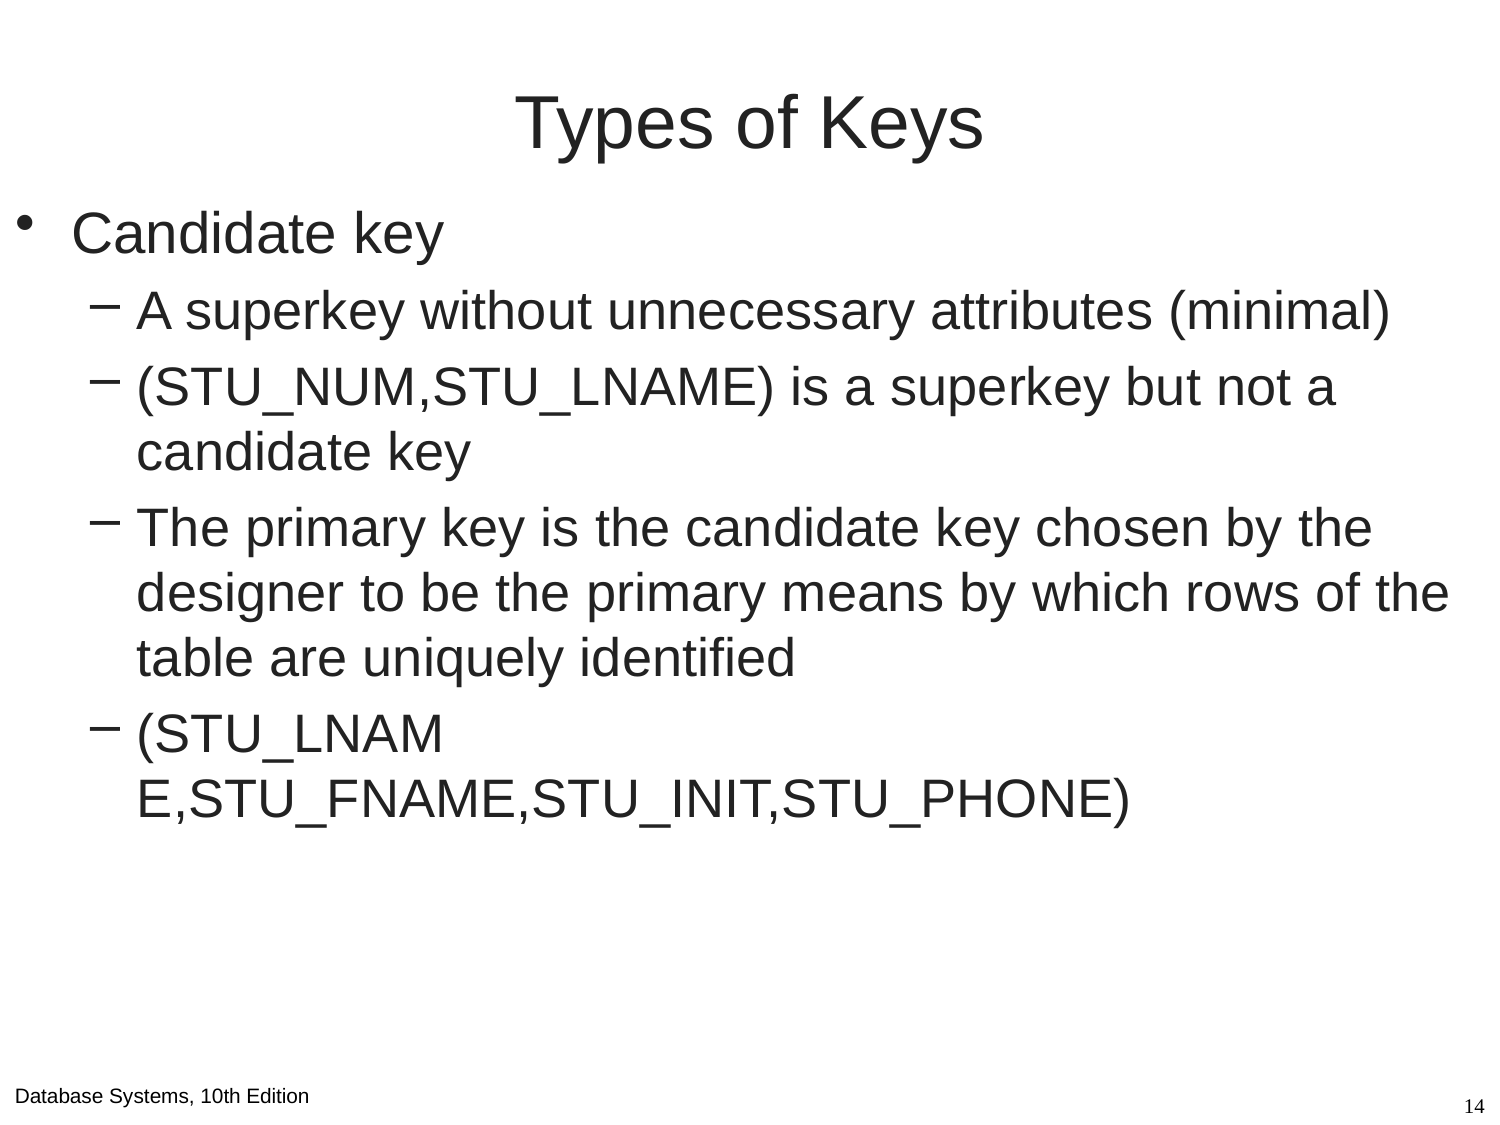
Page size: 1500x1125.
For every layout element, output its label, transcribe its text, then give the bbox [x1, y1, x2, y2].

slide_number 14 [1162, 1084, 1500, 1125]
list Candidate key A superkey without unnecessary attributes (minimal) (STU_NUM,STU_LNAME) is a superkey but not a candidate key The primary key is the candidate key chosen by the designer to be the primary means by which rows of the table are uniquely identified (STU_LNAM E,STU_FNAME,STU_INIT,STU_PHONE) [0, 187, 1500, 663]
title Types of Keys [87, 24, 1413, 213]
